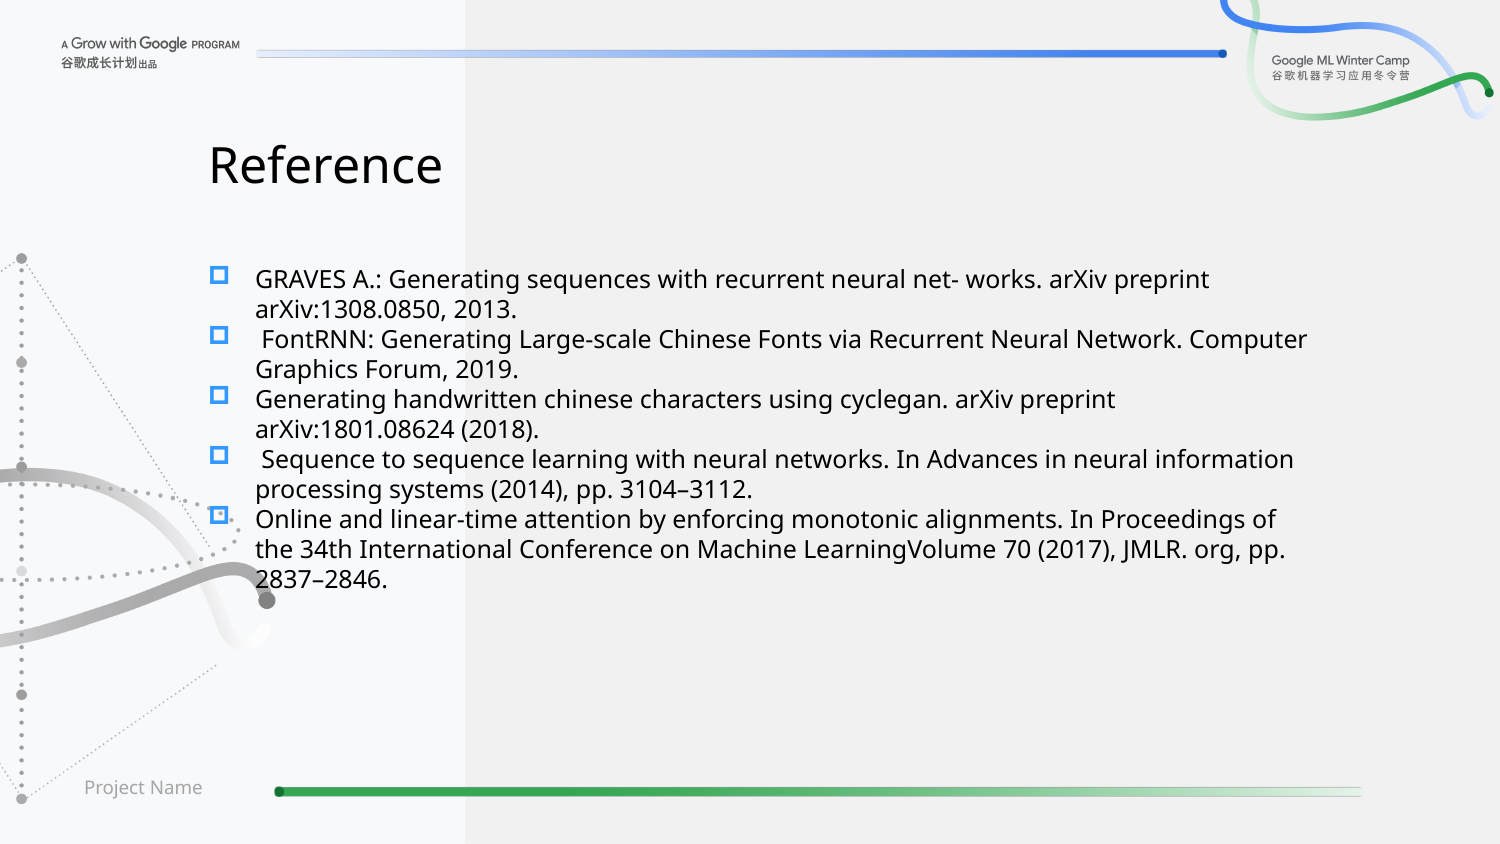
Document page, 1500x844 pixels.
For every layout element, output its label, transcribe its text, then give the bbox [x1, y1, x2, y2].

text_box Reference [193, 118, 768, 213]
picture [60, 0, 1494, 128]
text_box GRAVES A.: Generating sequences with recurrent neural net- works. arXiv preprint arXiv:1308.0850, 2013. FontRNN: Generating Large-scale Chinese Fonts via Recurrent Neural Network. Computer Graphics Forum, 2019. Generating handwritten chinese characters using cyclegan. arXiv preprint arXiv:1801.08624 (2018). Sequence to sequence learning with neural networks. In Advances in neural information processing systems (2014), pp. 3104–3112. Online and linear-time attention by enforcing monotonic alignments. In Proceedings of the 34th International Conference on Machine LearningVolume 70 (2017), JMLR. org, pp. 2837–2846. [193, 213, 1325, 675]
picture [0, 242, 276, 815]
picture [530, 787, 1379, 796]
text_box Project Name [69, 767, 530, 806]
